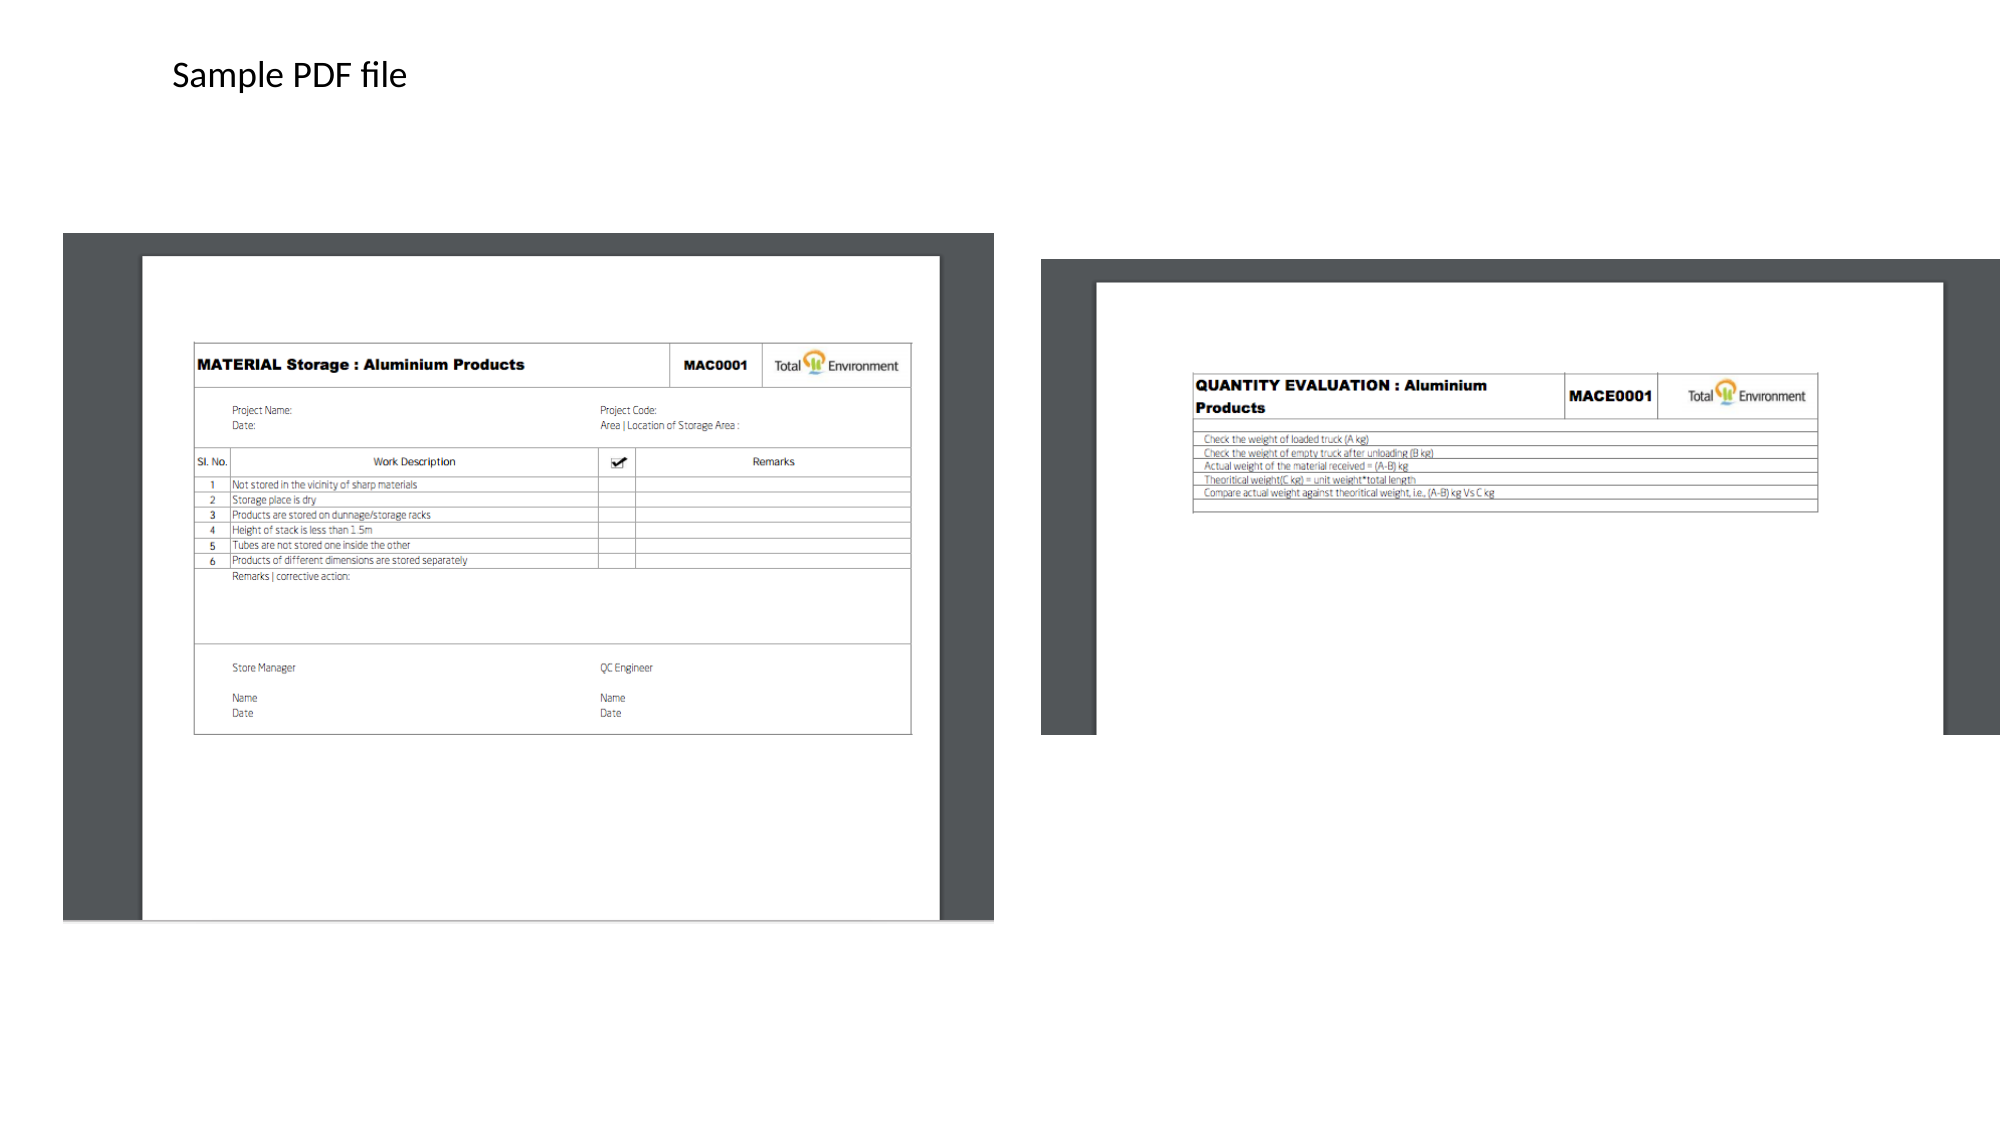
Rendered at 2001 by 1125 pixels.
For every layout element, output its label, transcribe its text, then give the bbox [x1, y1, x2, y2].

text_box Sample PDF file [157, 41, 427, 103]
picture [62, 233, 994, 925]
picture [1041, 259, 2000, 735]
